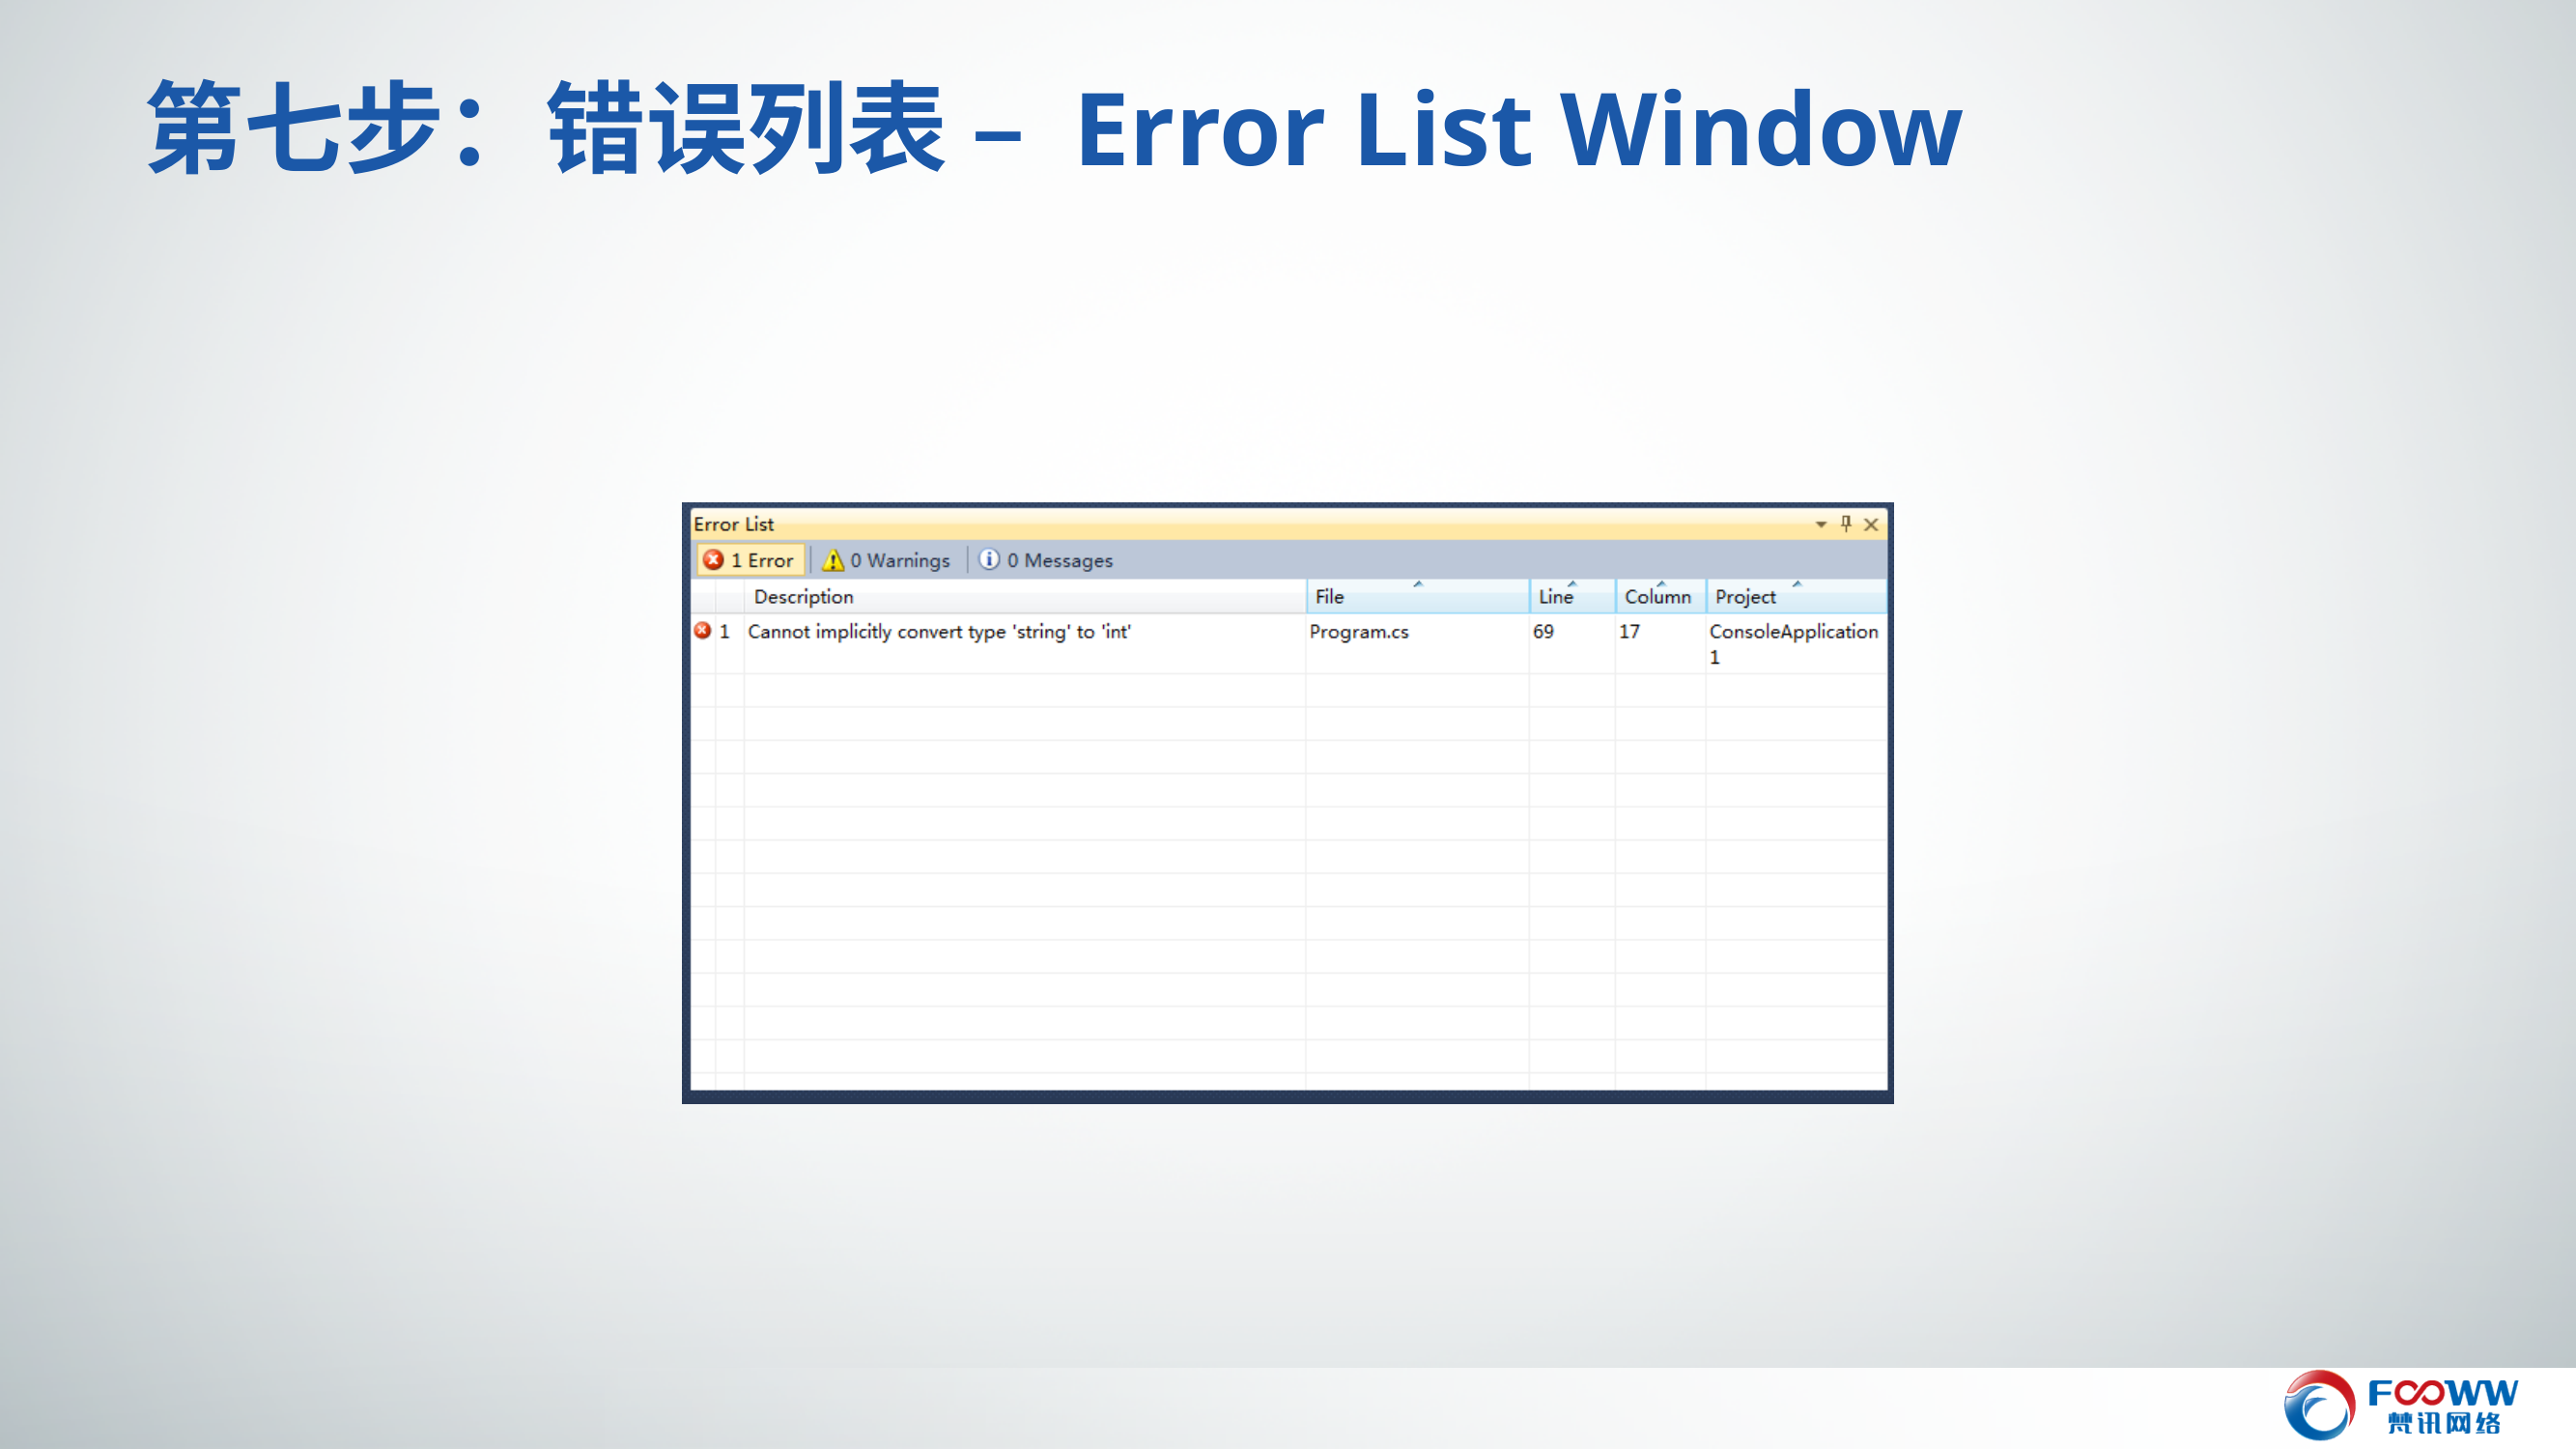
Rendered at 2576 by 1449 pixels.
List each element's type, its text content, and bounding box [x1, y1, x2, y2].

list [681, 502, 1894, 1104]
picture [0, 0, 2576, 1449]
title 第七步：错误列表 – Error List Window [128, 58, 2448, 300]
